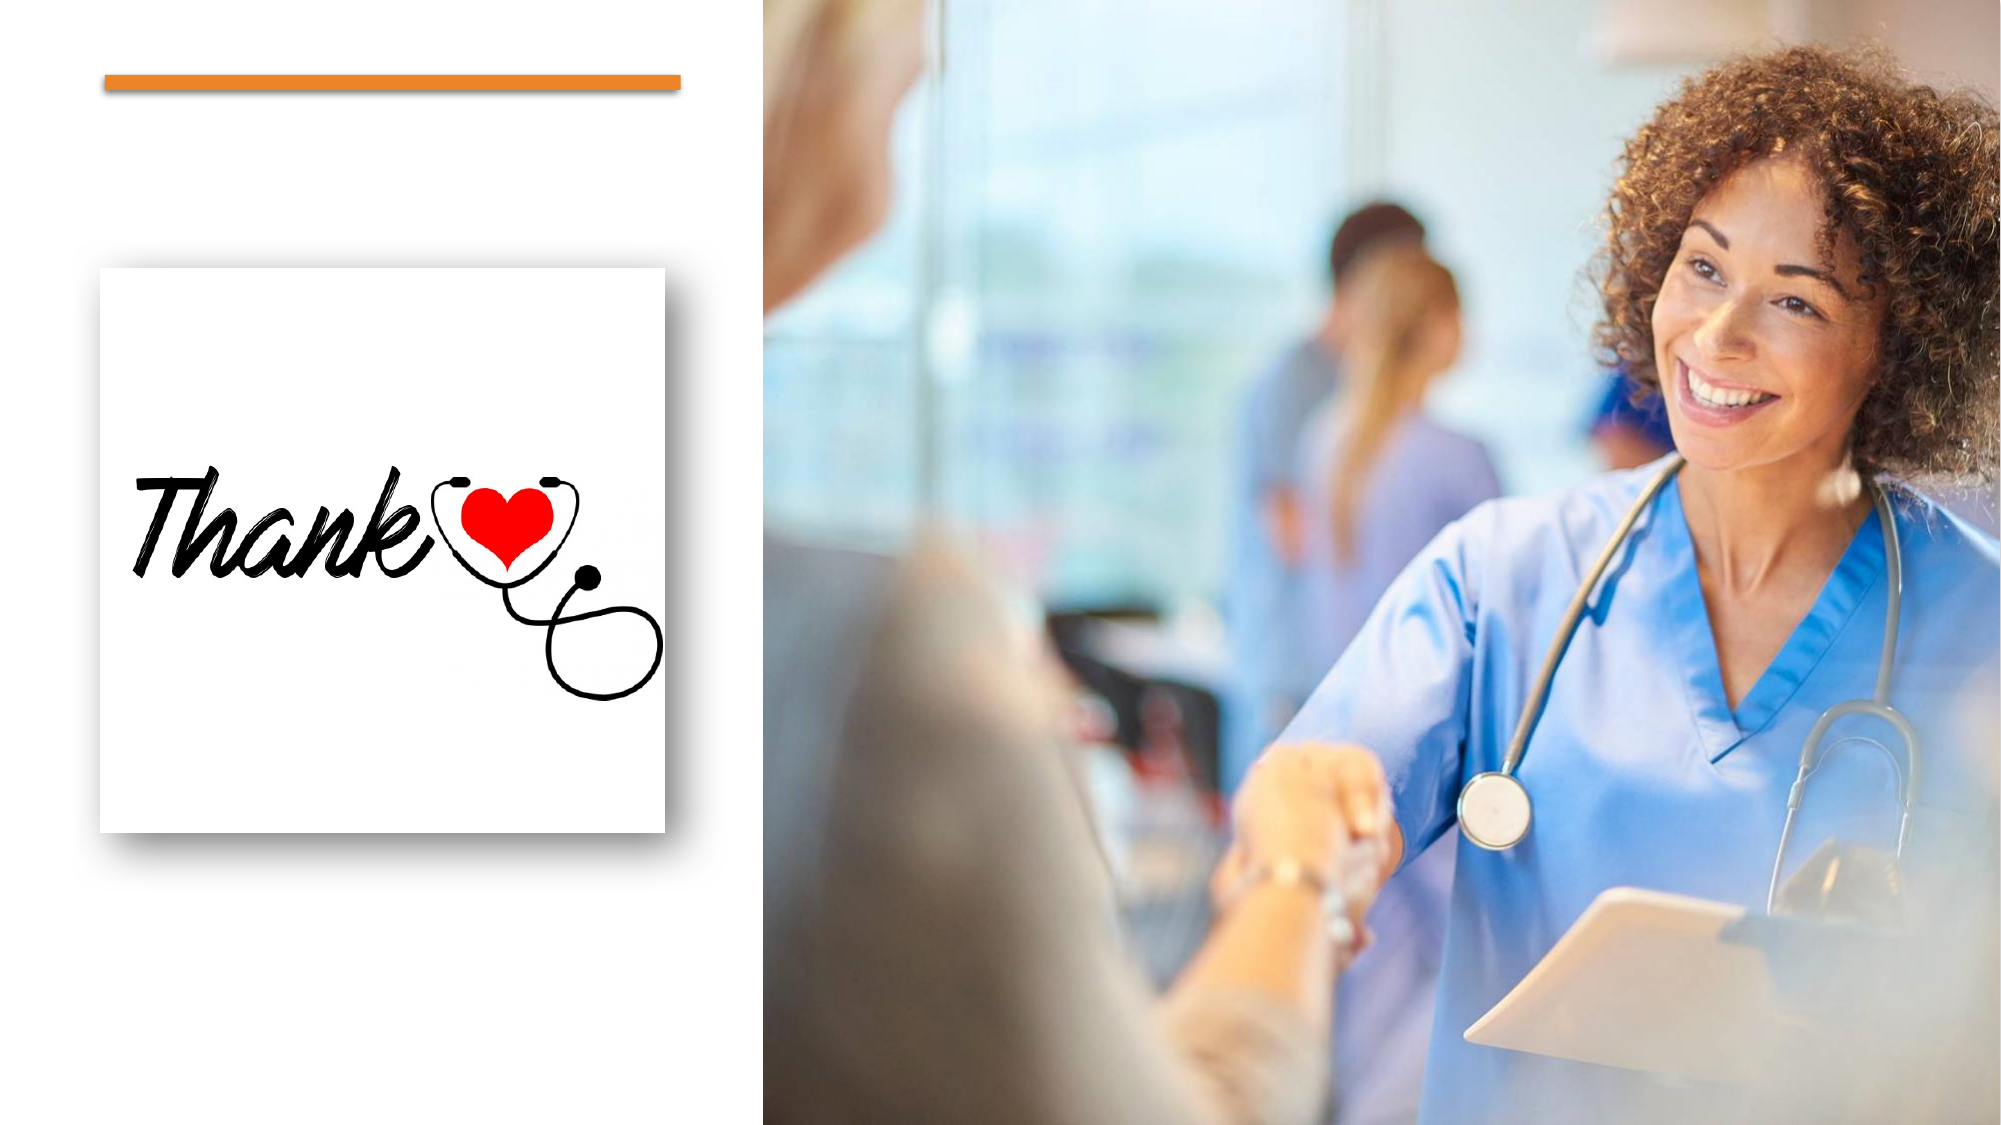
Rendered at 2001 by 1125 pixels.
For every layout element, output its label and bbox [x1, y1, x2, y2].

picture [99, 267, 666, 833]
picture [763, 0, 2000, 1125]
